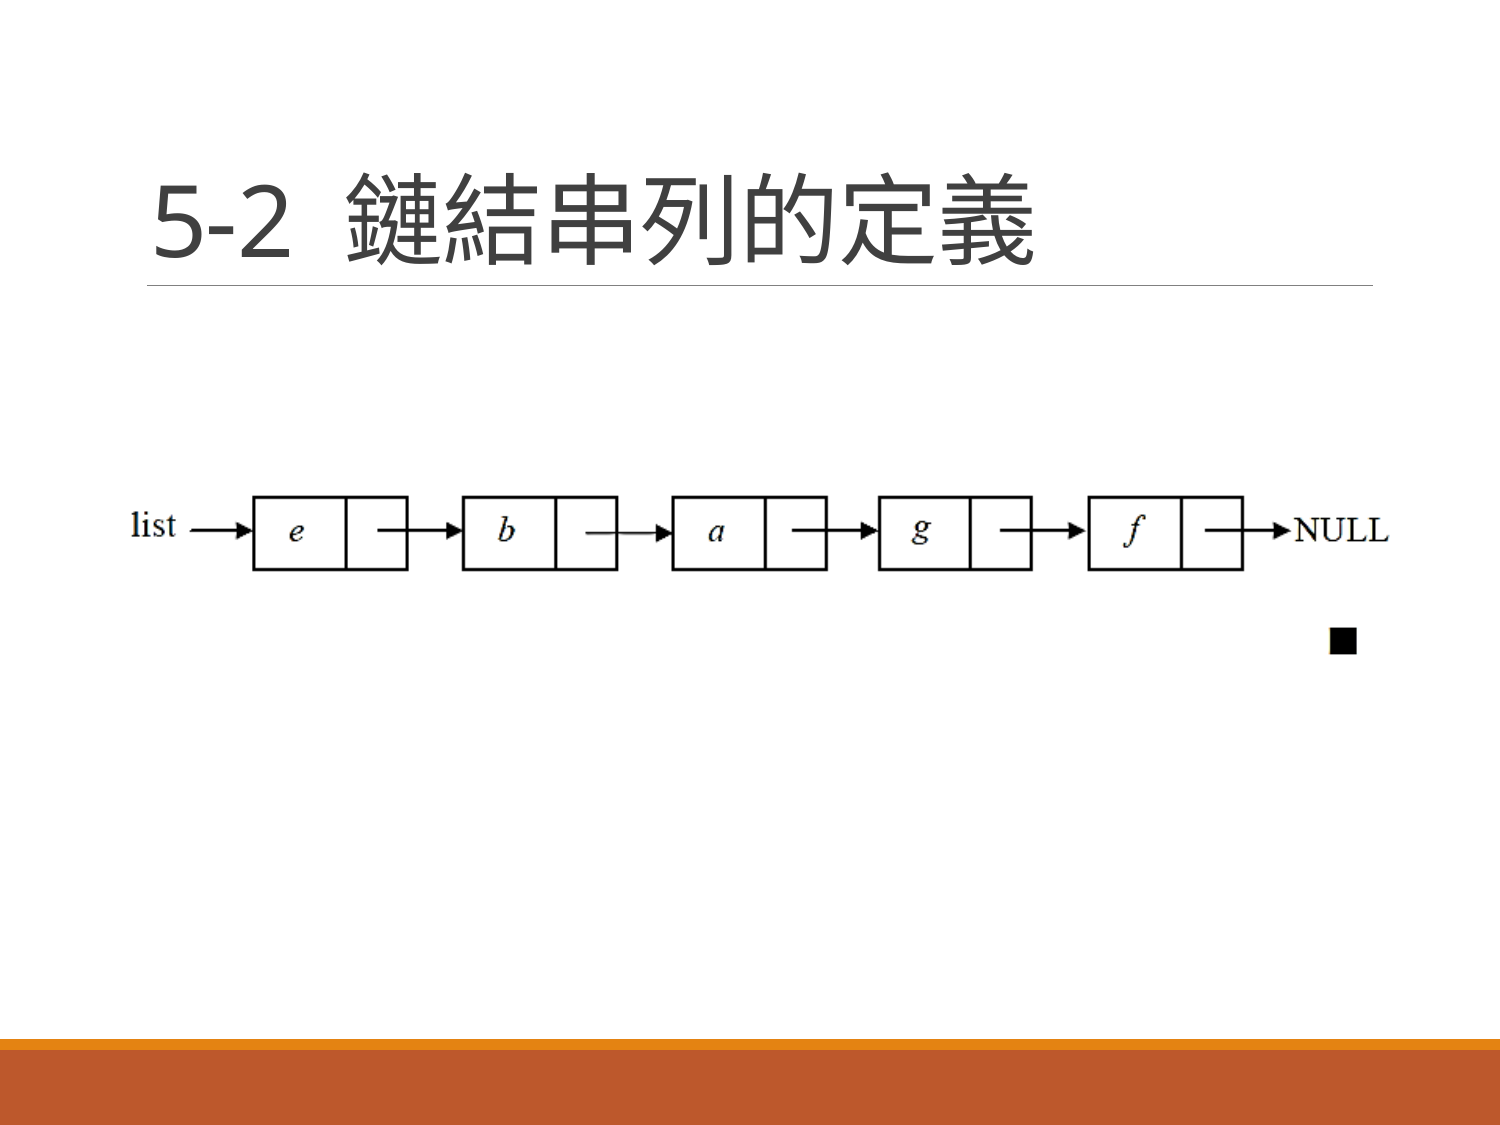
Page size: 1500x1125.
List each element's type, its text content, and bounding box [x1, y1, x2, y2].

title 5-2 鏈結串列的定義 [135, 47, 1373, 285]
picture [93, 449, 1407, 676]
